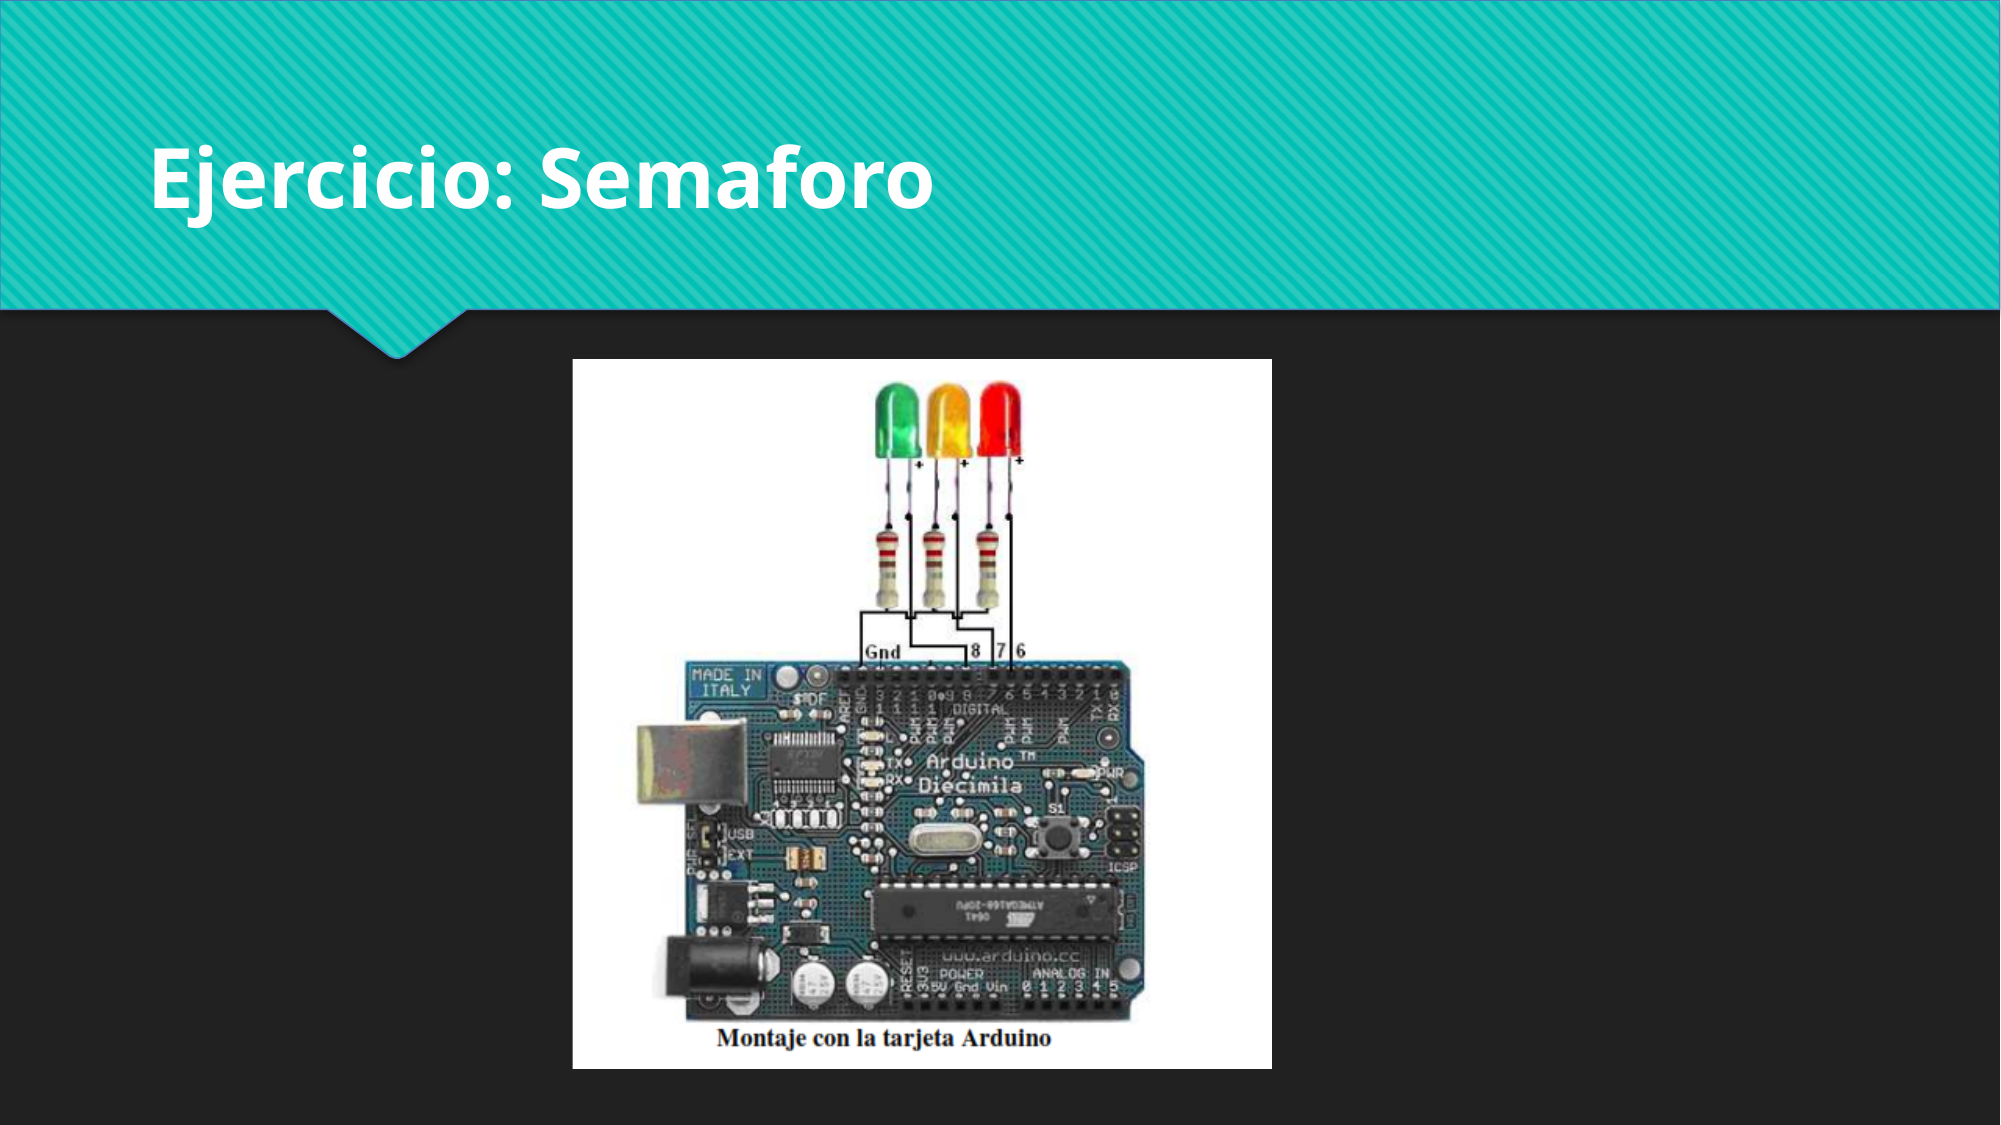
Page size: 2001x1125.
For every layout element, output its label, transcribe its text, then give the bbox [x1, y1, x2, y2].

picture [572, 358, 1273, 1070]
picture [1, 1, 1998, 357]
text_box Ejercicio: Semaforo [132, 73, 1867, 233]
